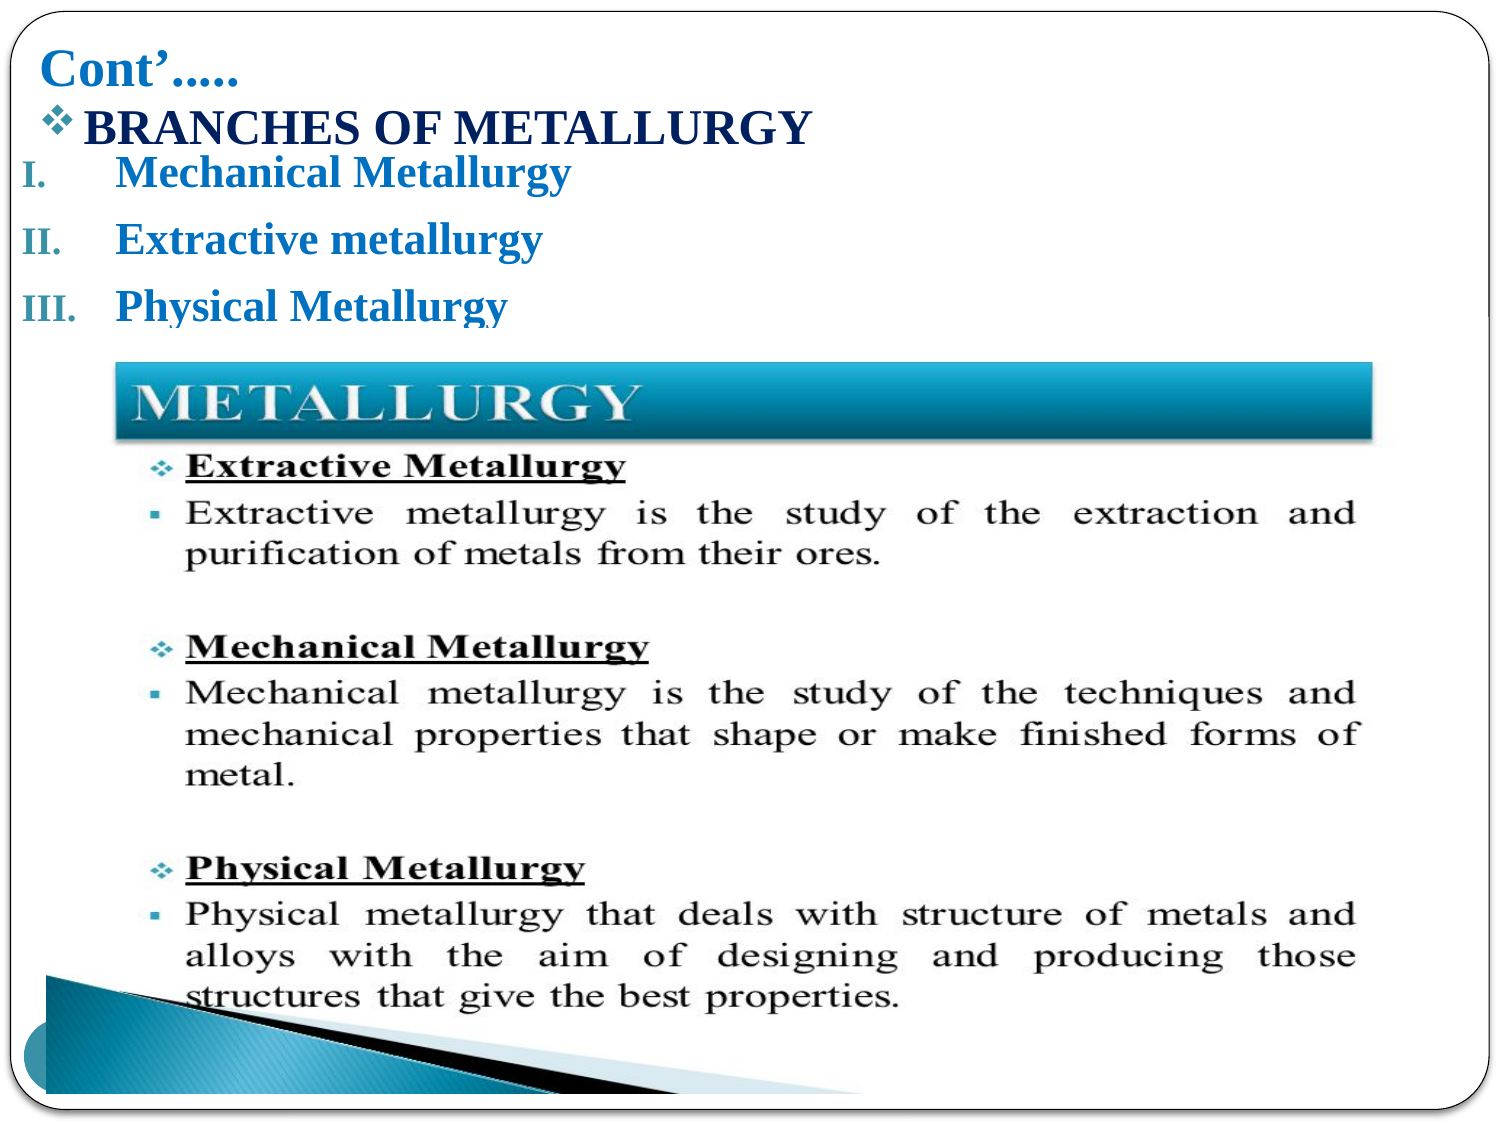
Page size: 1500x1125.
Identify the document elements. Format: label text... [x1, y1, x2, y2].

picture [45, 328, 1441, 1094]
picture [45, 1088, 54, 1094]
title Cont’..... [25, 24, 1427, 87]
text_box Mechanical Metallurgy Extractive metallurgy Physical Metallurgy [6, 134, 1445, 354]
list BRANCHES OF METALLURGY [23, 87, 1475, 1094]
